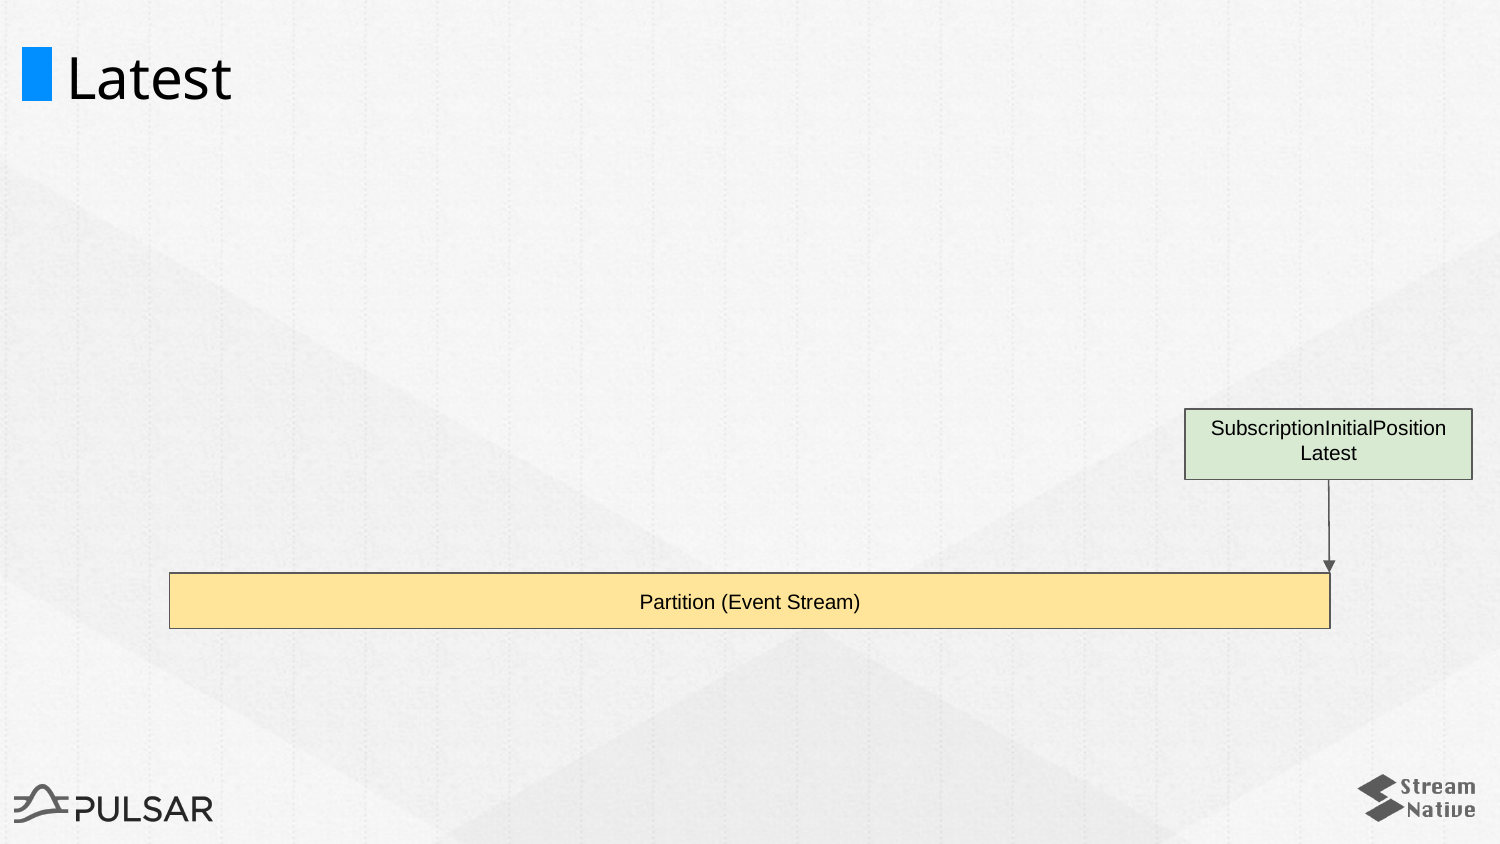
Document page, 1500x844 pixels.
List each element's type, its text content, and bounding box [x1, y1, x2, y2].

picture [14, 784, 213, 823]
picture [1355, 771, 1485, 825]
text_box Partition (Event Stream) [169, 572, 1331, 629]
title Latest [51, 26, 1449, 121]
text_box SubscriptionInitialPosition Latest [1185, 409, 1473, 480]
picture [22, 47, 51, 101]
